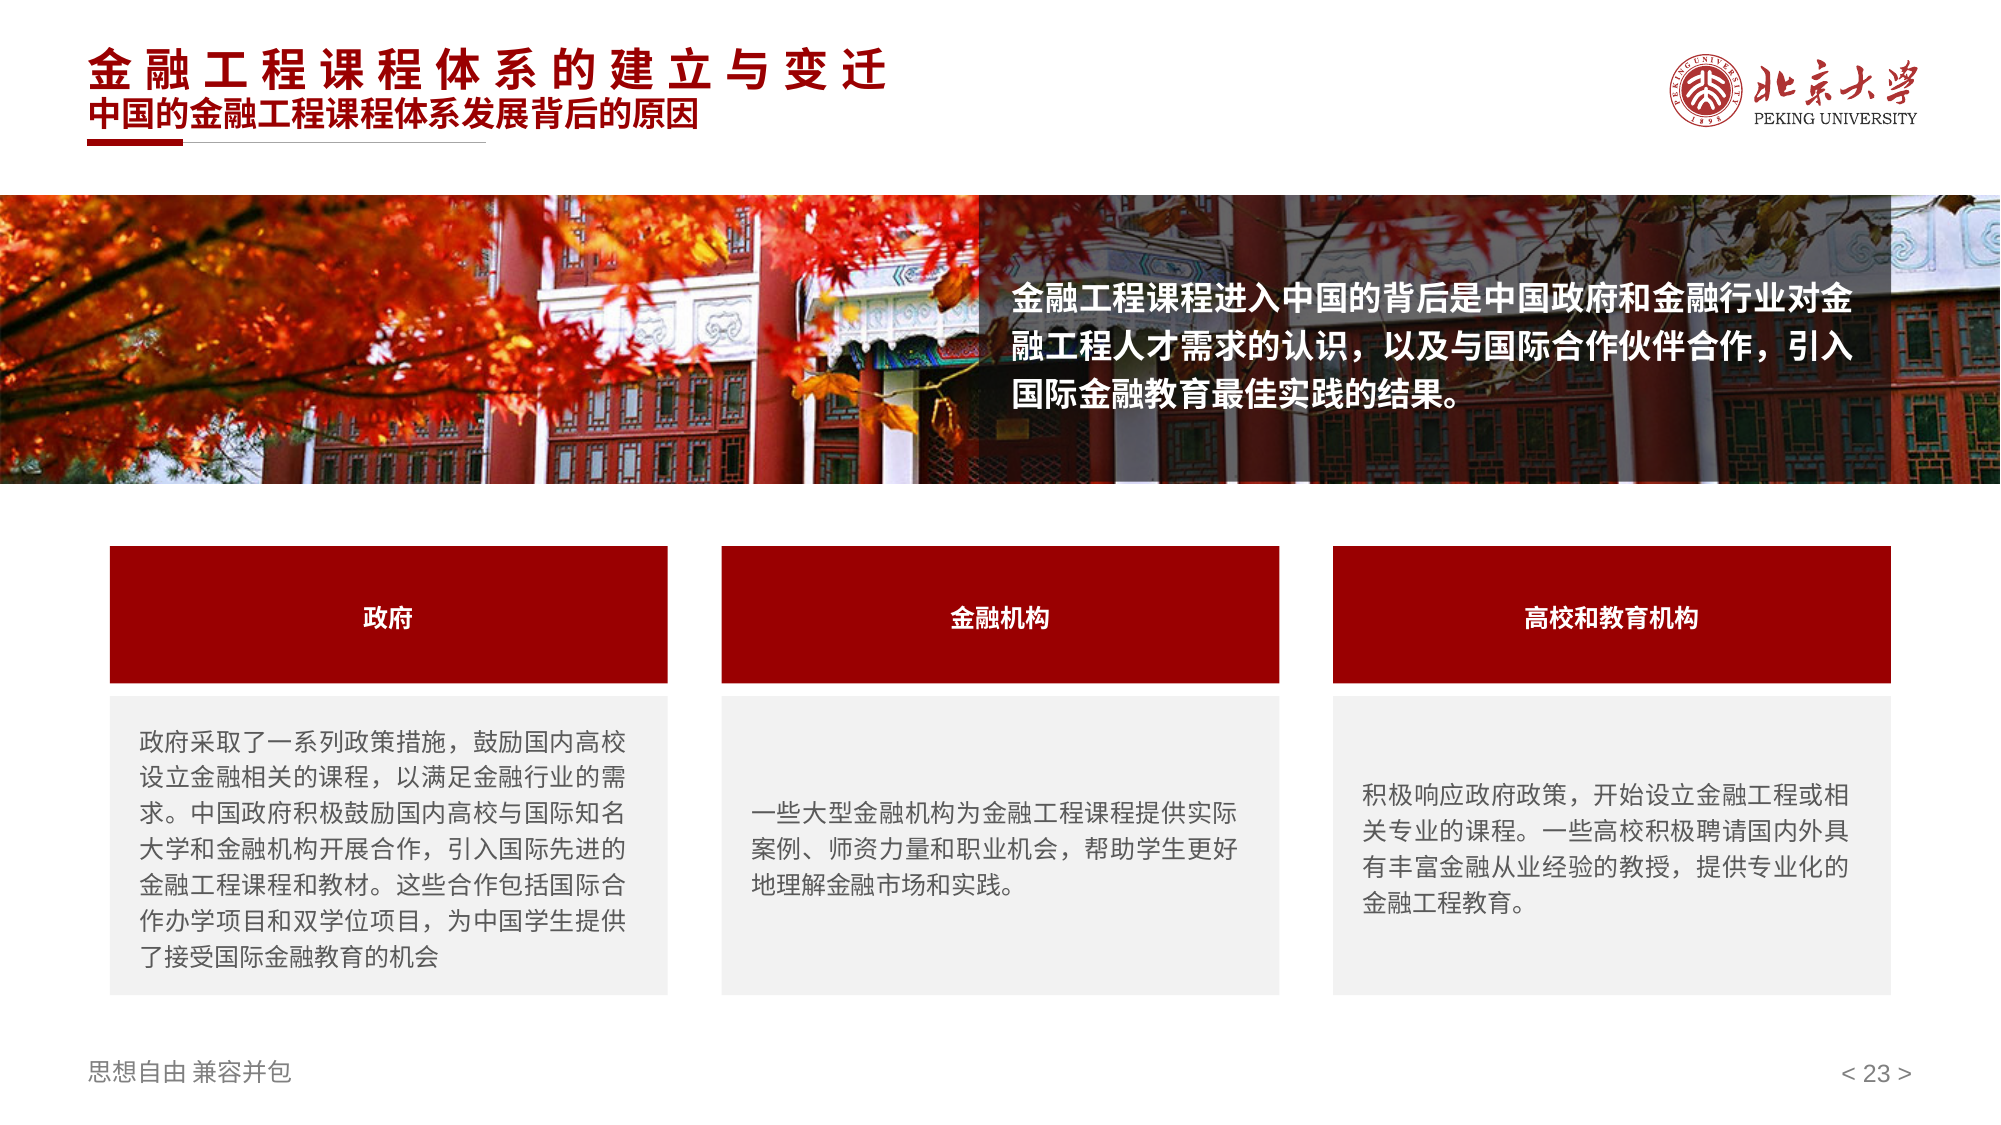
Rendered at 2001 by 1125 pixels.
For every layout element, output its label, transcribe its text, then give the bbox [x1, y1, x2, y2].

picture [0, 195, 2000, 484]
slide_number < > [1477, 1048, 1928, 1097]
text_box 政府采取了一系列政策措施，鼓励国内高校设立金融相关的课程，以满足金融行业的需求。中国政府积极鼓励国内高校与国际知名大学和金融机构开展合作，引入国际先进的金融工程课程和教材。这些合作包括国际合作办学项目和双学位项目，为中国学生提供了接受国际金融教育的机会 [109, 696, 668, 996]
title 金融工程课程体系的建立与变迁 中国的金融工程课程体系发展背后的原因 [72, 39, 1559, 142]
text_box 金融机构 [721, 546, 1280, 684]
text_box 一些大型金融机构为金融工程课程提供实际案例、师资力量和职业机会，帮助学生更好地理解金融市场和实践。 [721, 696, 1280, 996]
text_box 政府 [109, 546, 668, 684]
text_box 高校和教育机构 [1333, 546, 1891, 684]
text_box 积极响应政府政策，开始设立金融工程或相关专业的课程。一些高校积极聘请国内外具有丰富金融从业经验的教授，提供专业化的金融工程教育。 [1333, 696, 1891, 996]
